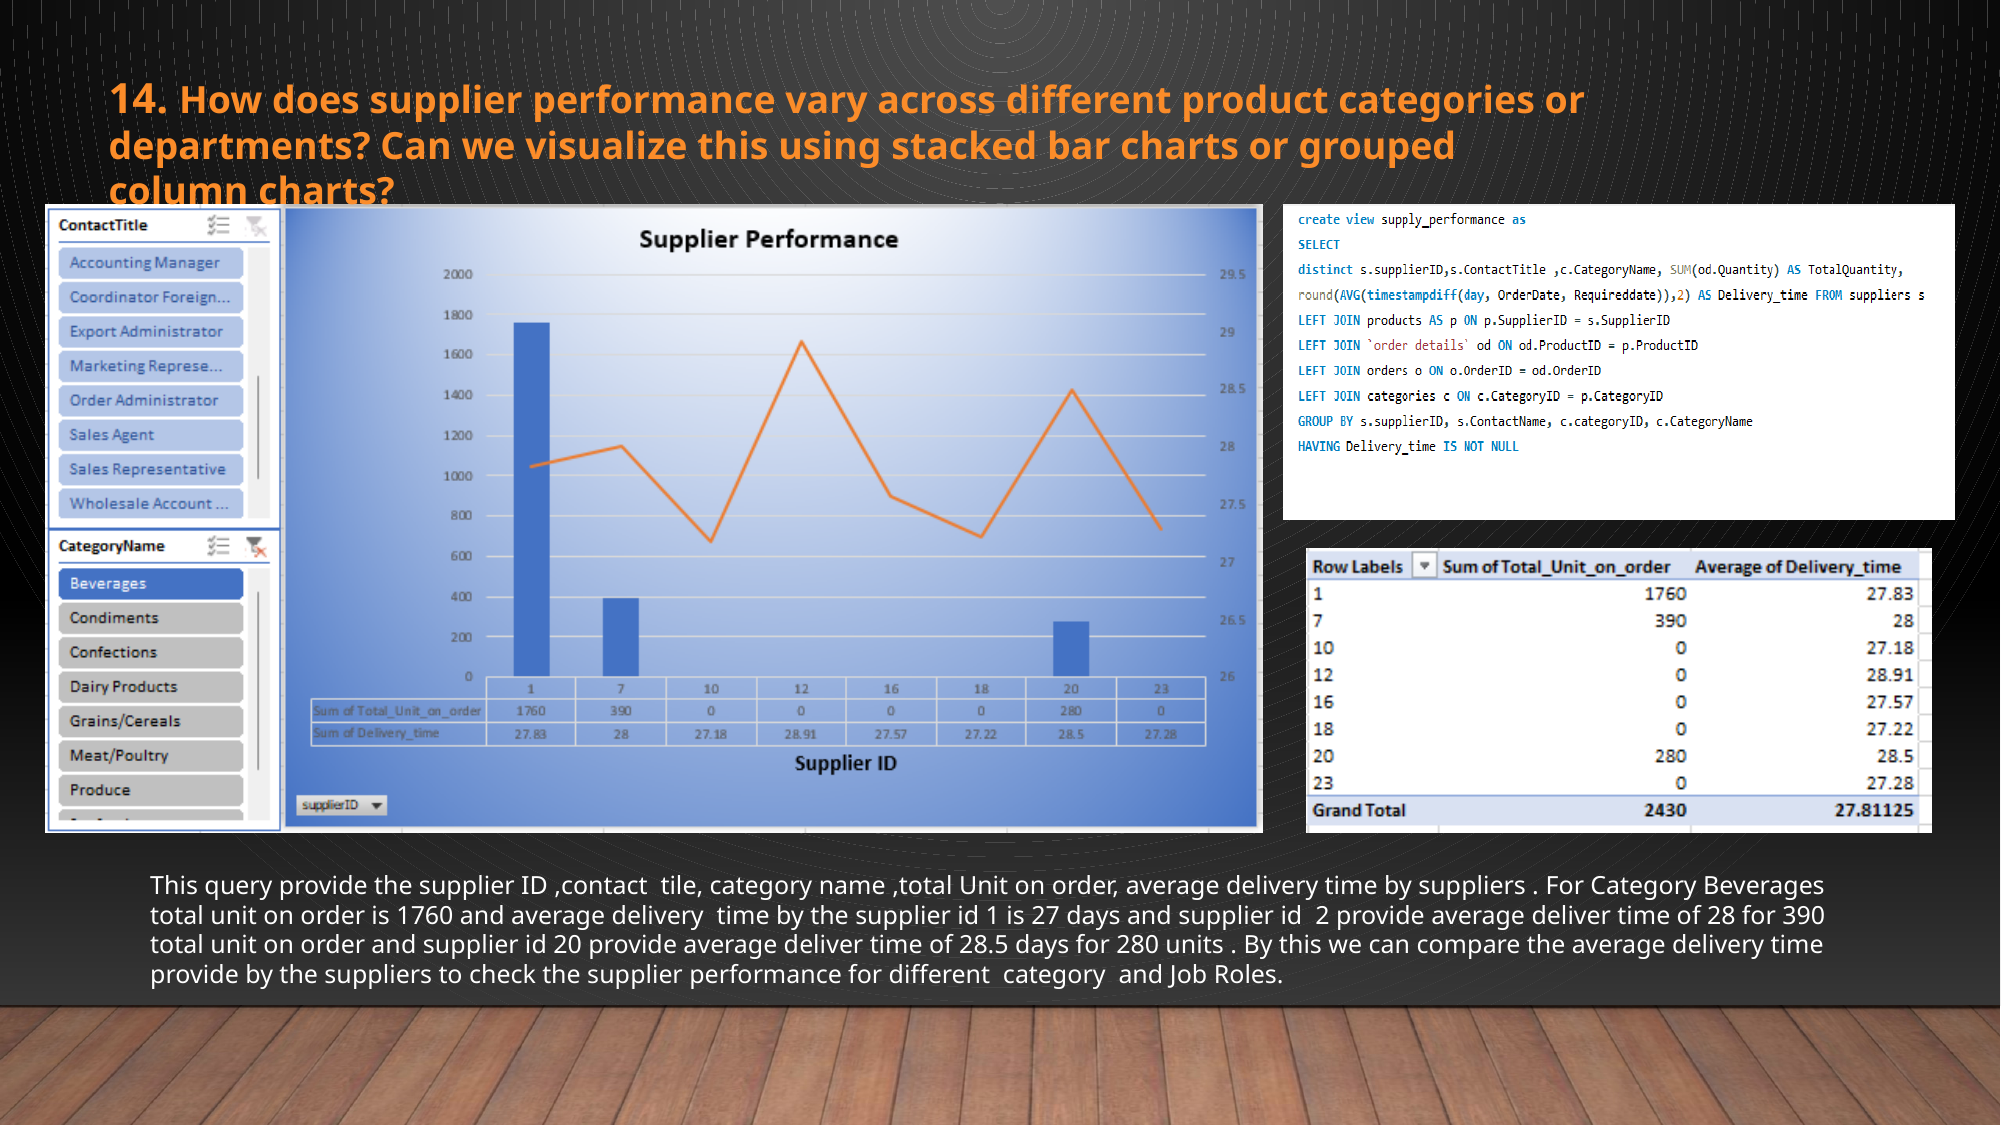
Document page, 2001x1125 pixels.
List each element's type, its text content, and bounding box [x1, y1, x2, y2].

picture [1306, 548, 1932, 834]
text_box This query provide the supplier ID ,contact tile, category name ,total Unit on order, average delivery time by suppliers . For Category Beverages total unit on order is 1760 and average delivery time by the supplier id 1 is 27 days and supplier id 2 provide average deliver time of 28 for 390 total unit on order and supplier id 20 provide average deliver time of 28.5 days for 280 units . By this we can compare the average delivery time provide by the suppliers to check the supplier performance for different category and Job Roles. [135, 861, 1871, 997]
picture [1283, 204, 1955, 520]
text_box 14. How does supplier performance vary across different product categories or departments? Can we visualize this using stacked bar charts or grouped column charts? [93, 64, 1613, 220]
picture [45, 204, 1263, 834]
picture [0, 1005, 2000, 1125]
